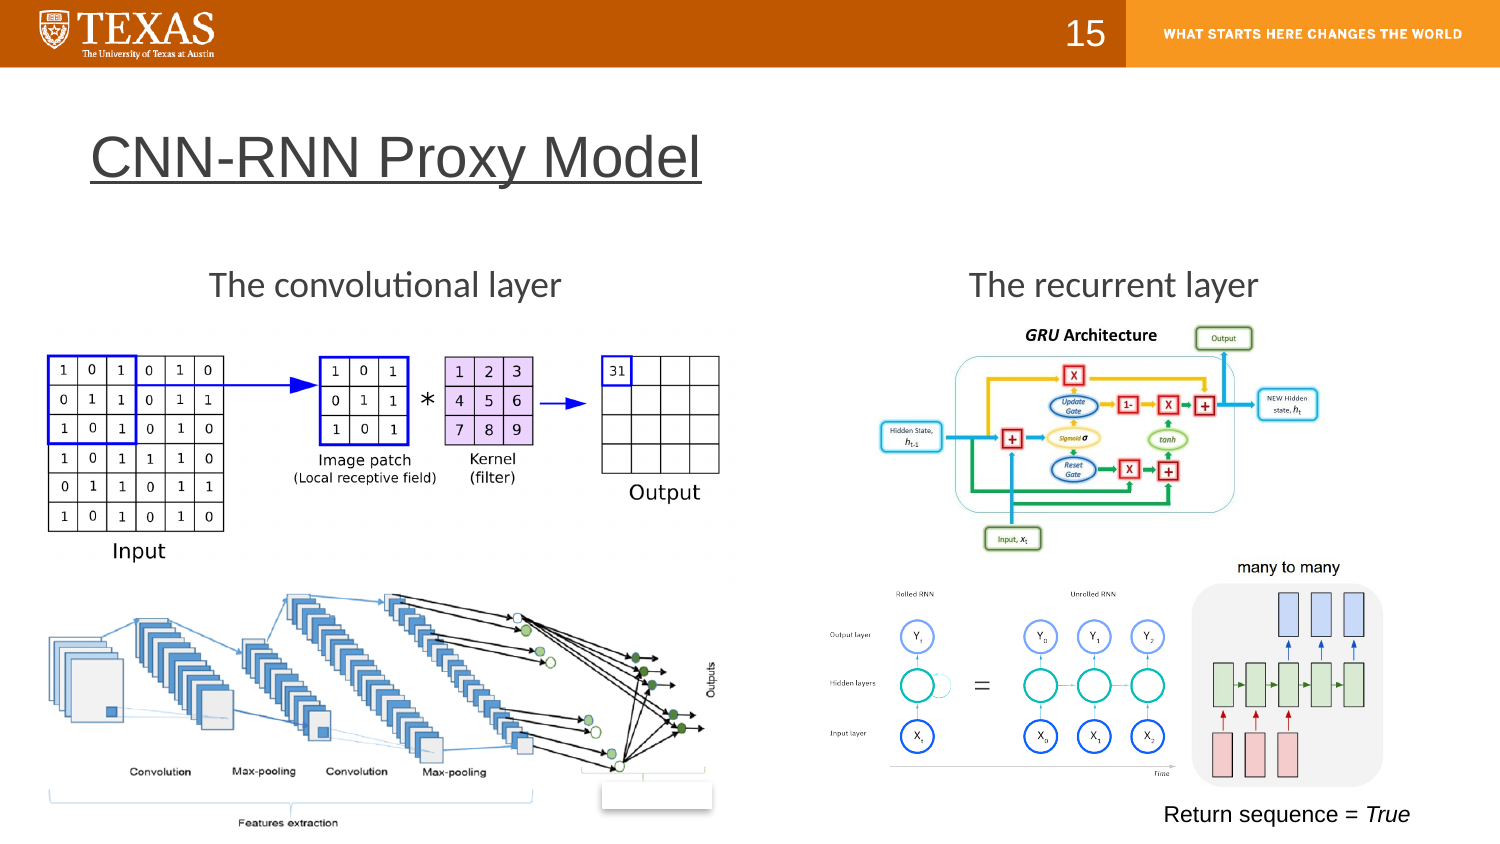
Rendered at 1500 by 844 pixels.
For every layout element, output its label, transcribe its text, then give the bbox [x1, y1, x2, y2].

list The convolutional layer [35, 252, 736, 320]
text_box 15 [1049, 1, 1125, 62]
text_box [47, 583, 726, 836]
text_box The recurrent layer [764, 252, 1465, 322]
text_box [1148, 556, 1436, 836]
title CNN-RNN Proxy Model [75, 84, 1425, 225]
picture [0, 0, 1500, 844]
